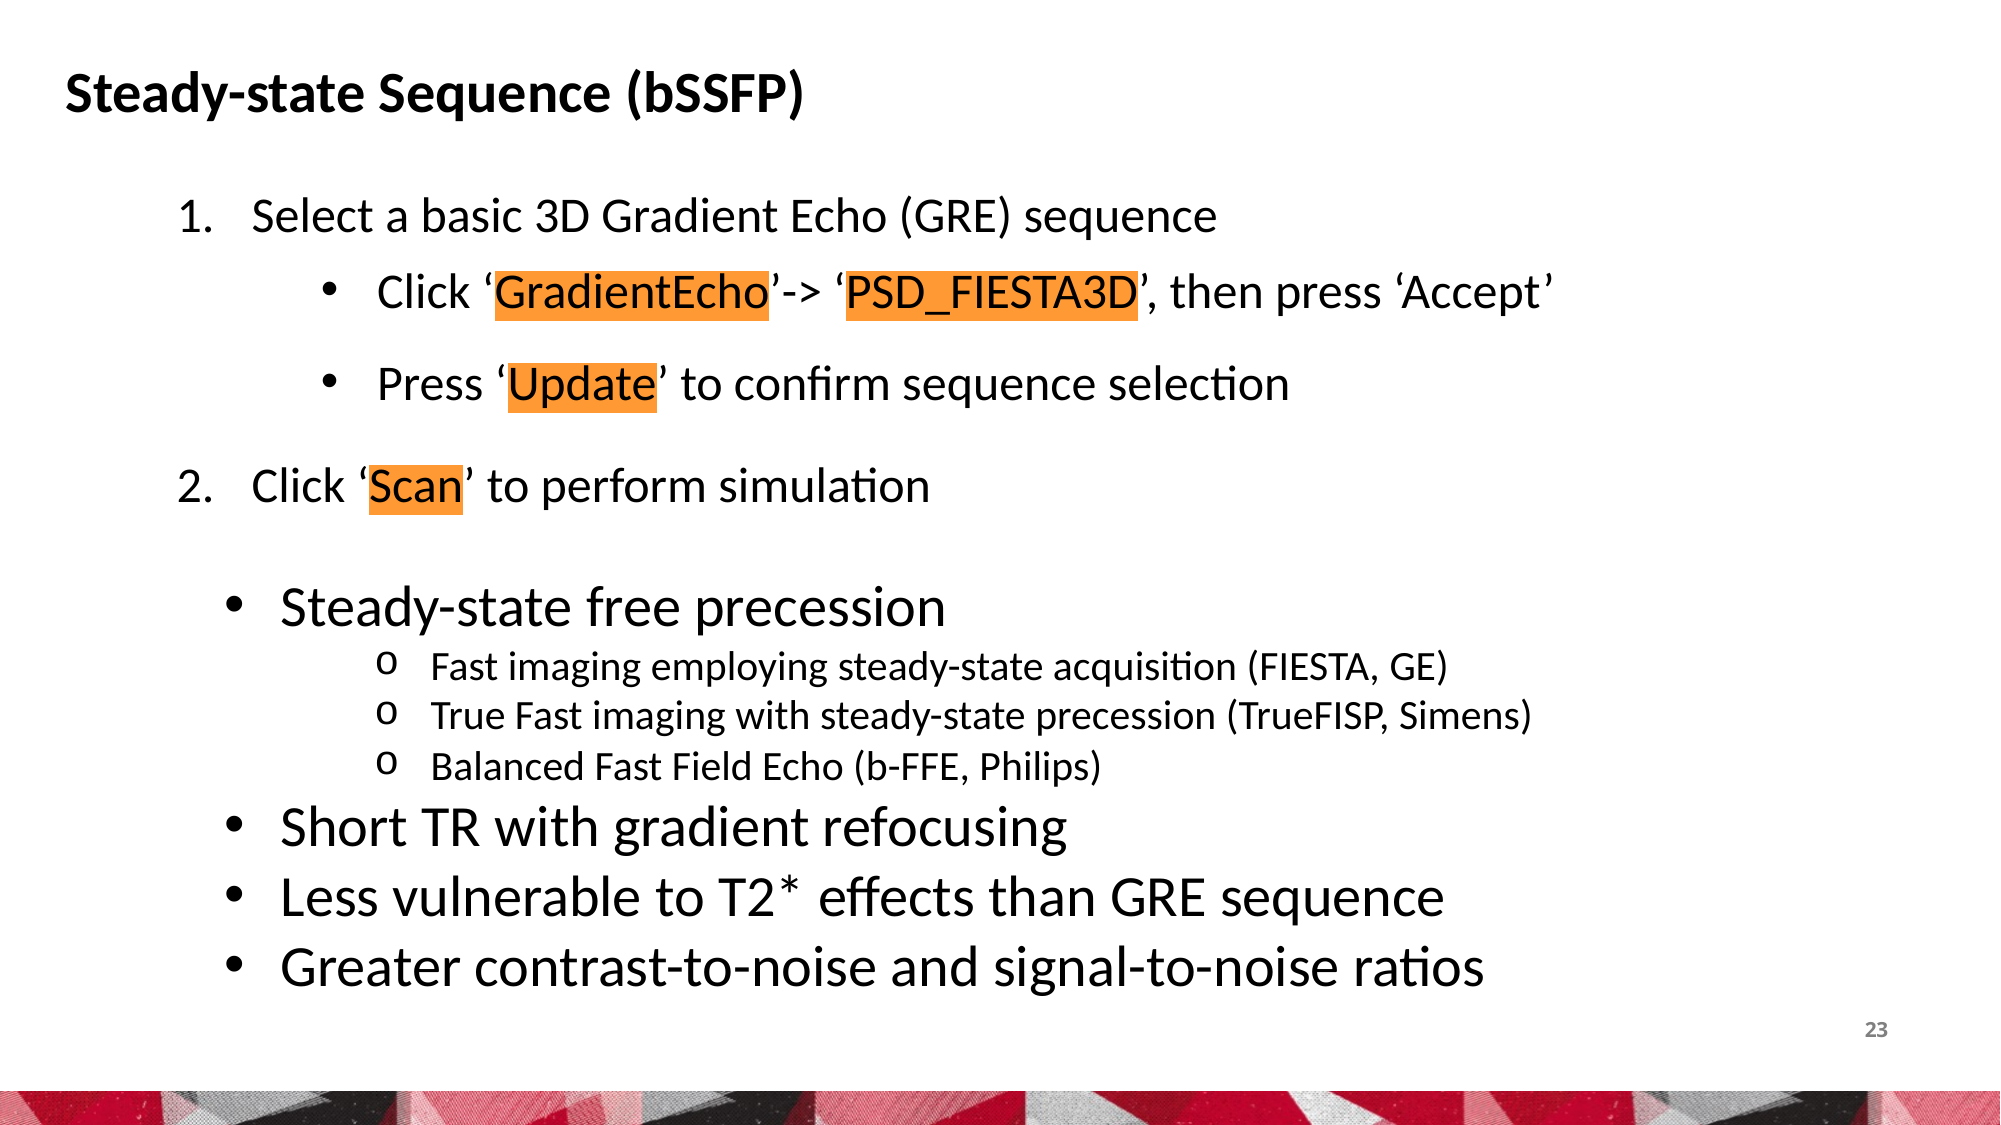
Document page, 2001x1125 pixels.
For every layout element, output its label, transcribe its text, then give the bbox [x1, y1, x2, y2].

text_box Steady-state free precession Fast imaging employing steady-state acquisition (FIESTA, GE) True Fast imaging with steady-state precession (TrueFISP, Simens) Balanced Fast Field Echo (b-FFE, Philips) Short TR with gradient refocusing Less vulnerable to T2* effects than GRE sequence Greater contrast-to-noise and signal-to-noise ratios [209, 560, 1776, 1006]
text_box Click ‘GradientEcho’-> ‘PSD_FIESTA3D’, then press ‘Accept’ [306, 251, 1679, 326]
picture [0, 1091, 2000, 1125]
text_box Steady-state Sequence (bSSFP) [50, 46, 1694, 132]
text_box Select a basic 3D Gradient Echo (GRE) sequence Click ‘Scan’ to perform simulation [161, 144, 1234, 580]
text_box Press ‘Update’ to confirm sequence selection [306, 343, 1359, 418]
